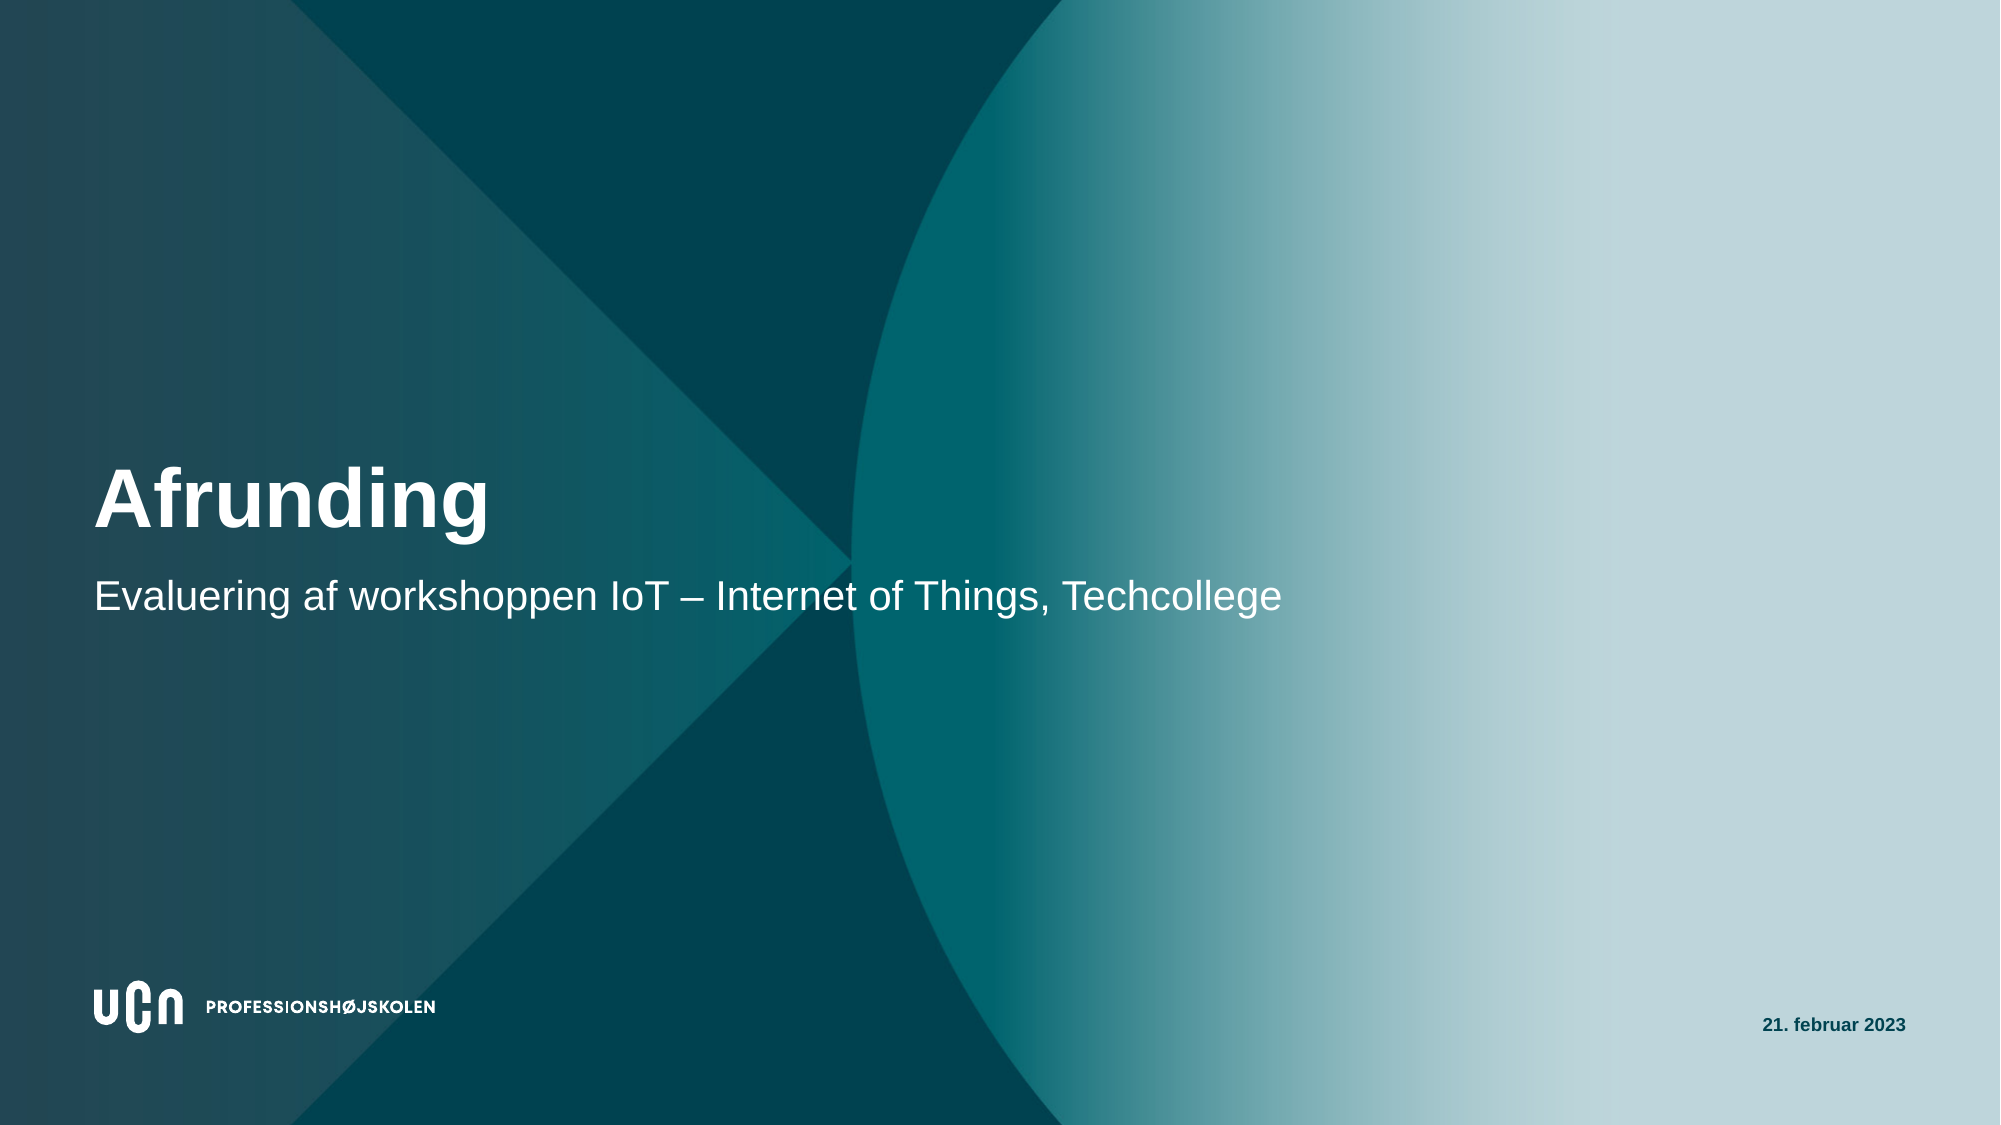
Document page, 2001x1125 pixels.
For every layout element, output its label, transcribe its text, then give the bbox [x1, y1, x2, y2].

title Afrunding [93, 358, 1473, 545]
subtitle Evaluering af workshoppen IoT – Internet of Things, Techcollege [93, 568, 1750, 713]
picture [0, 0, 2000, 1125]
